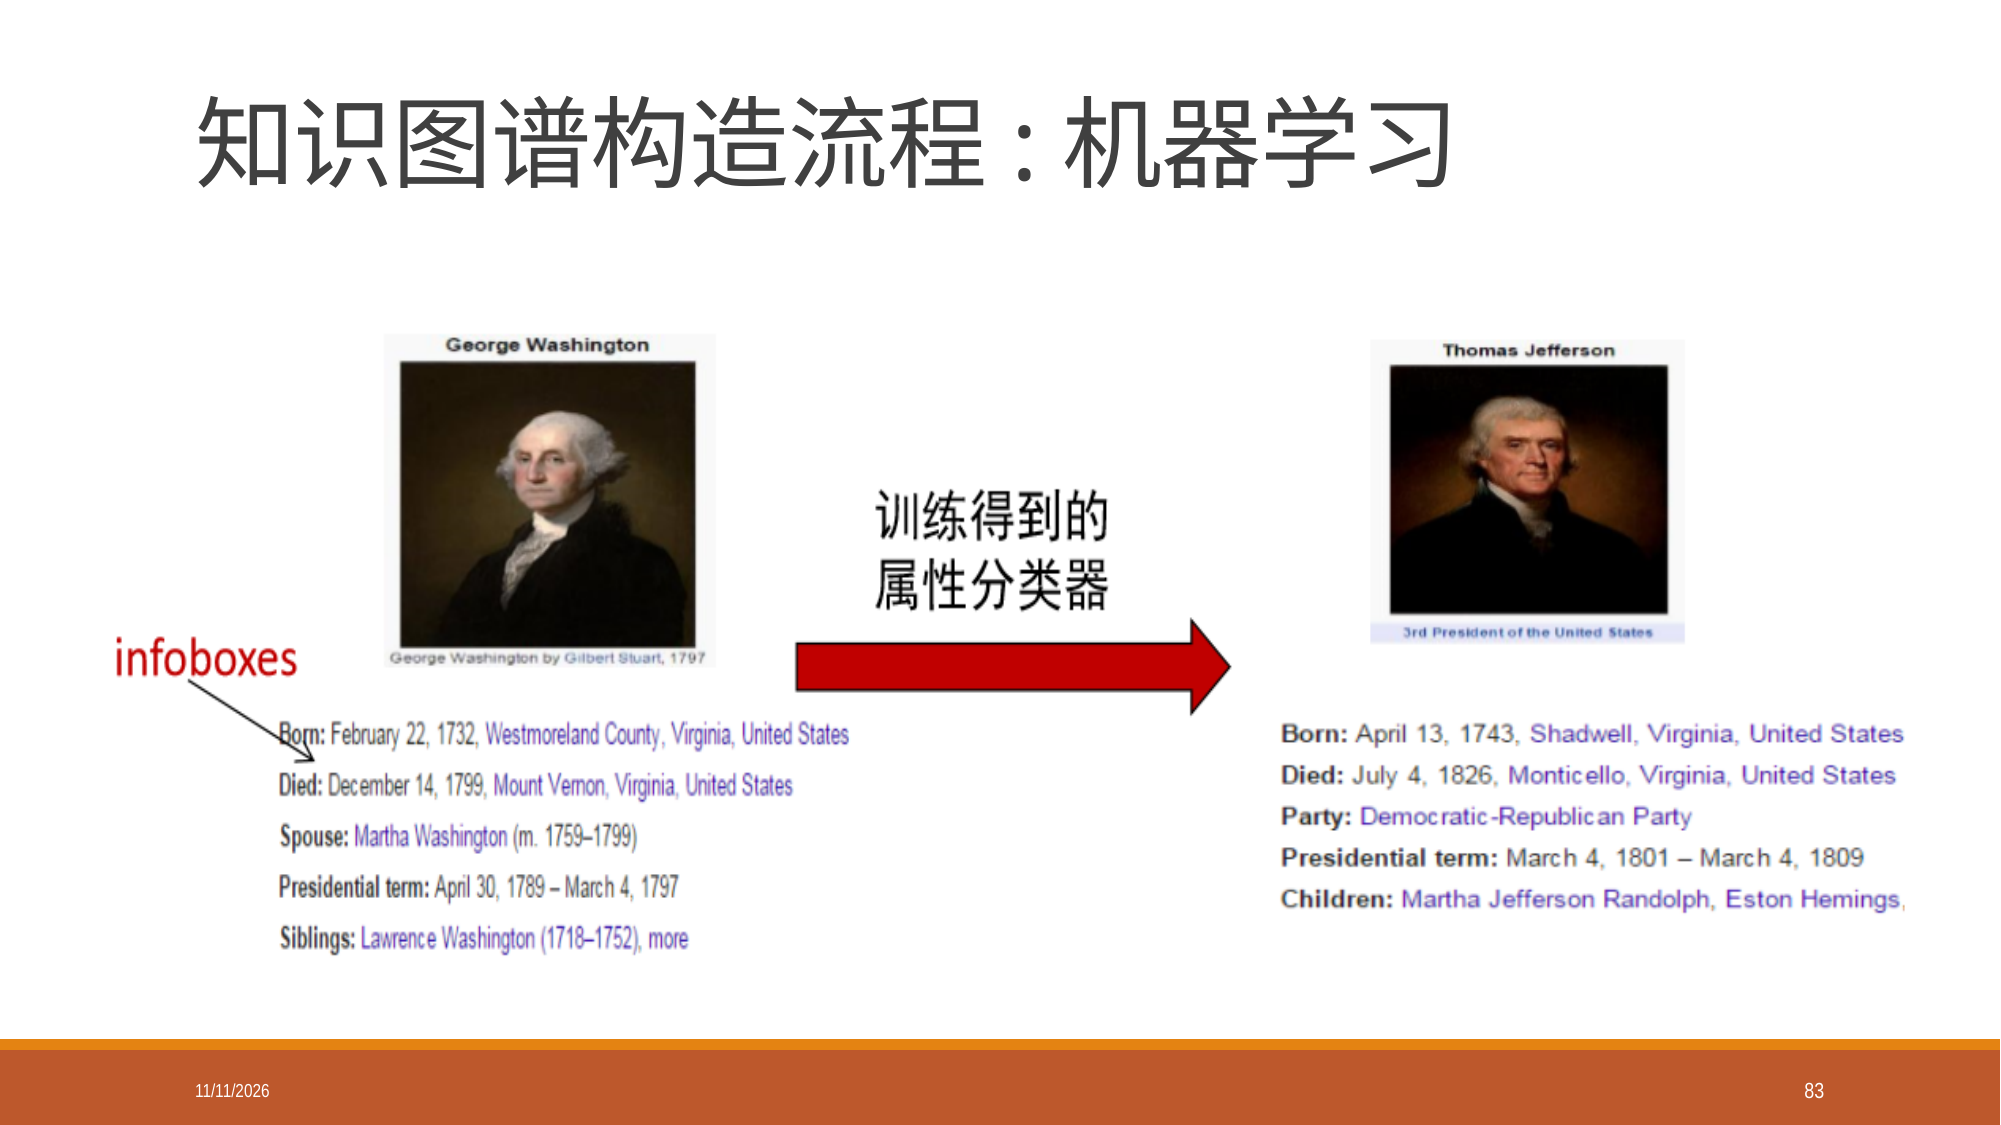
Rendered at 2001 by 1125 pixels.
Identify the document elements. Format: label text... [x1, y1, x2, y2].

slide_number 83 [1624, 1059, 1840, 1120]
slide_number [180, 1059, 586, 1120]
picture [113, 207, 1958, 989]
title 知识图谱构造流程:机器学习 [180, 47, 1830, 205]
